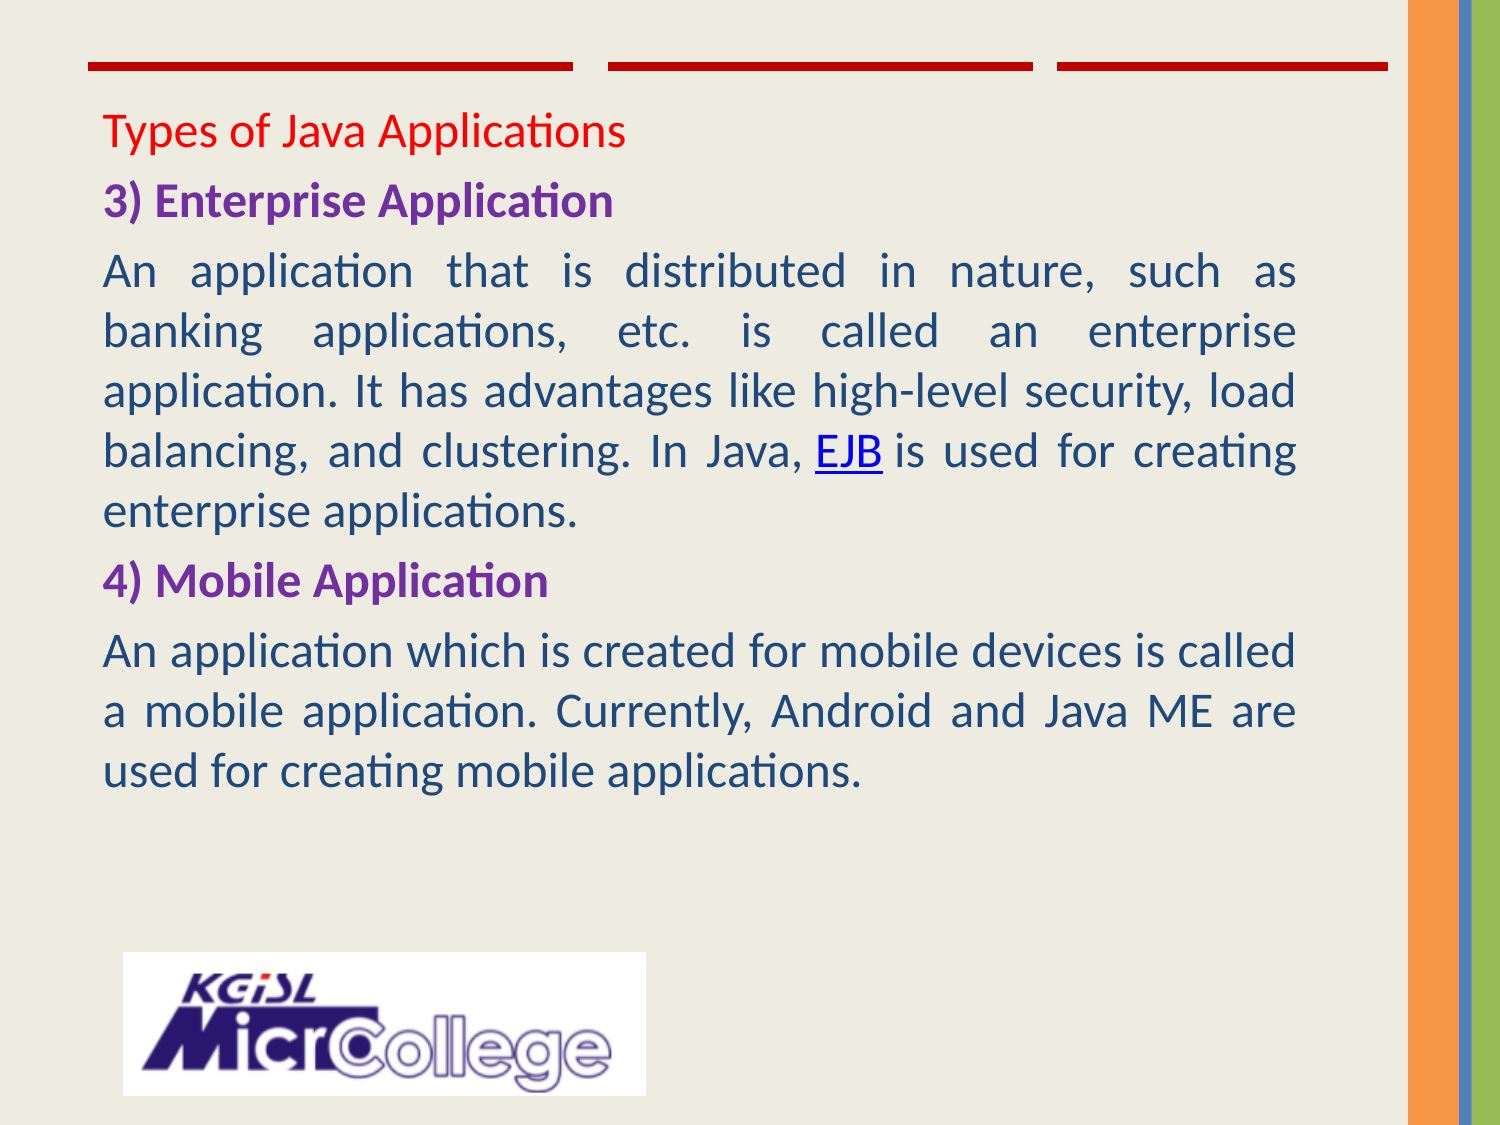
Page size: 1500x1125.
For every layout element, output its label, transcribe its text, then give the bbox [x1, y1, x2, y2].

list Types of Java Applications 3) Enterprise Application An application that is distributed in nature, such as banking applications, etc. is called an enterprise application. It has advantages like high-level security, load balancing, and clustering. In Java, EJB is used for creating enterprise applications. 4) Mobile Application An application which is created for mobile devices is called a mobile application. Currently, Android and Java ME are used for creating mobile applications. [87, 90, 1313, 1100]
picture [123, 951, 647, 1097]
